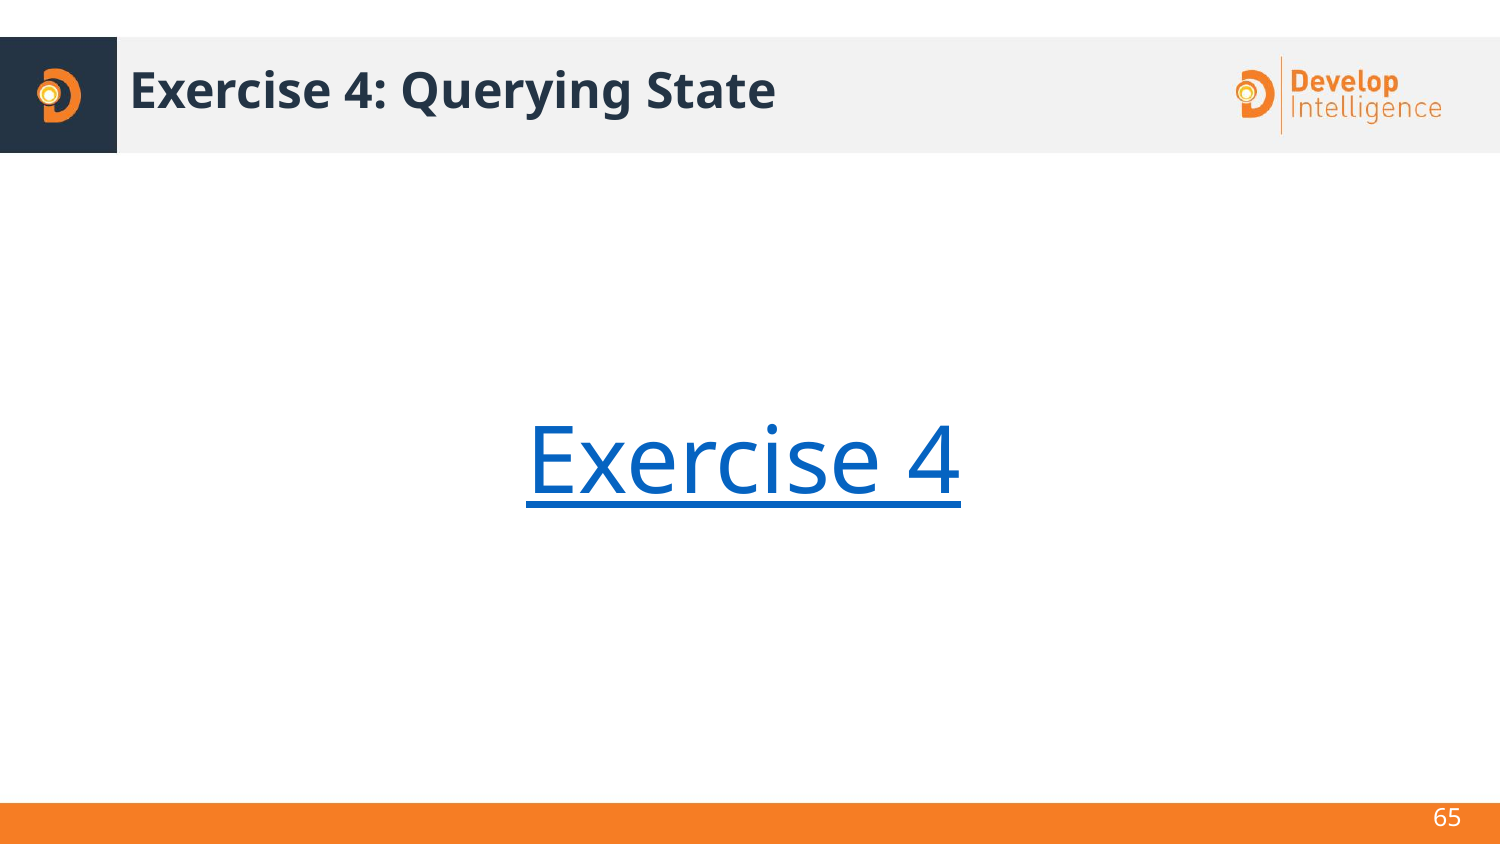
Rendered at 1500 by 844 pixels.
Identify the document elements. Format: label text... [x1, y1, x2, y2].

picture [0, 0, 1500, 844]
title Exercise 4: Querying State [118, 36, 1500, 148]
slide_number ‹#› [1396, 800, 1499, 838]
list Exercise 4 [102, 182, 1397, 759]
